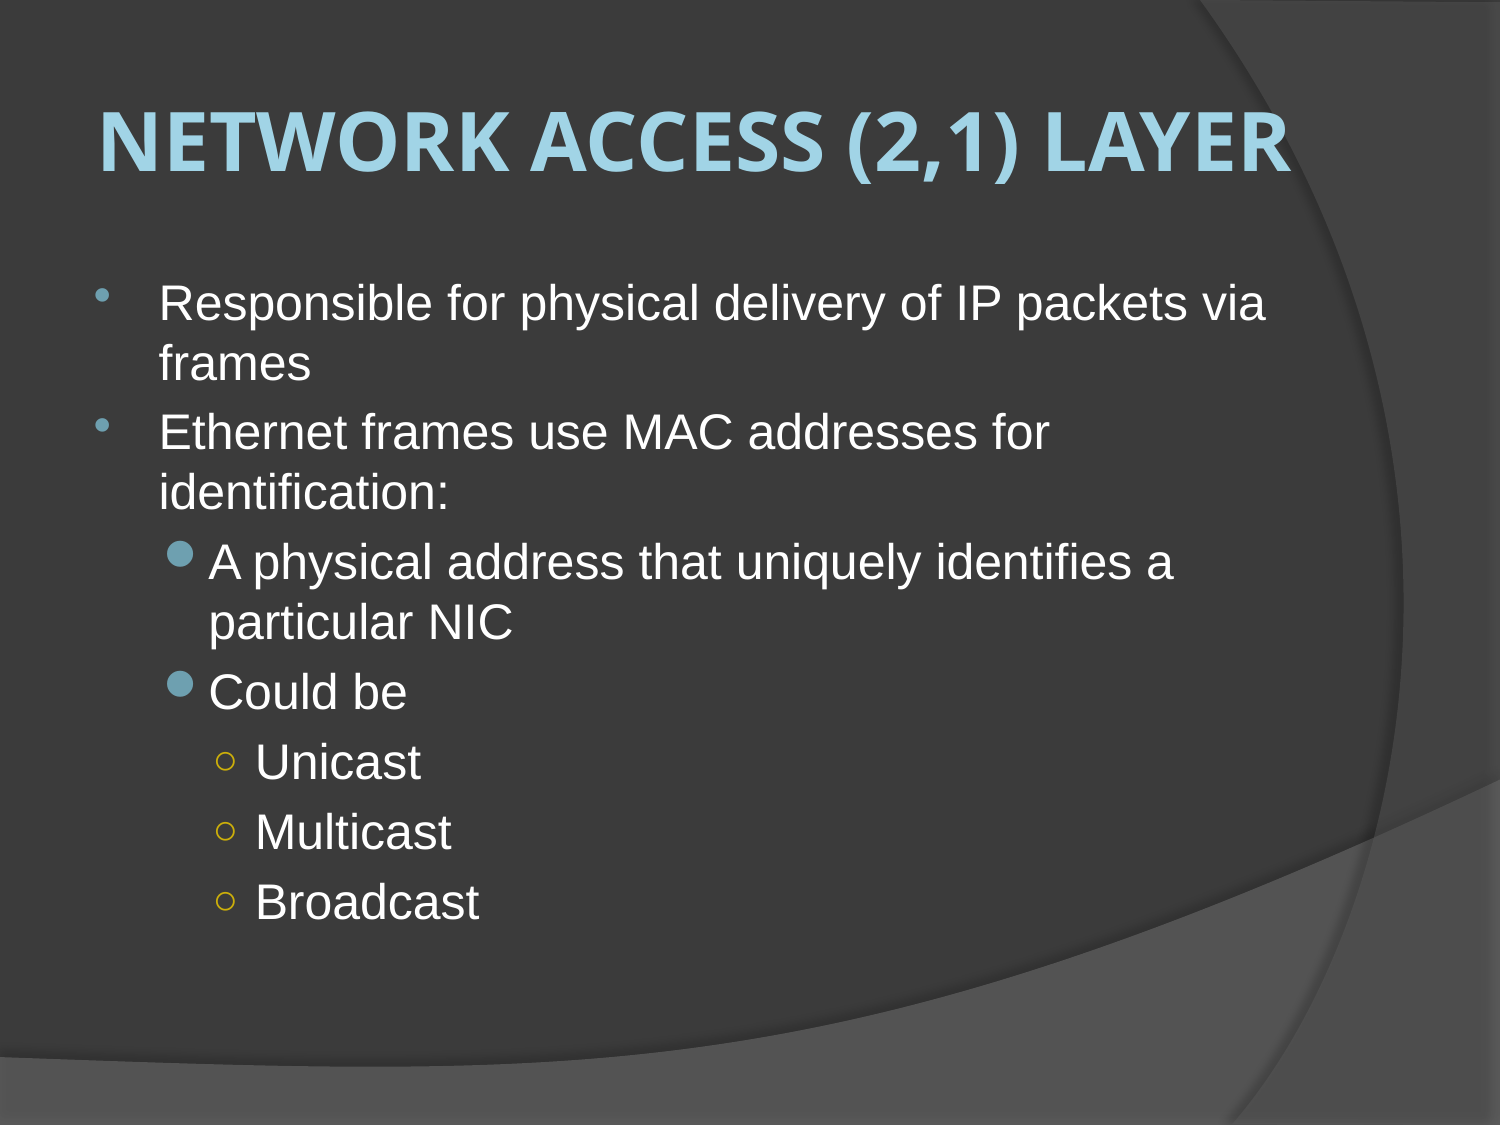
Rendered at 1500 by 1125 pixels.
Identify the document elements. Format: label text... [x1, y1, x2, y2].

title Network Access (2,1) Layer [75, 45, 1300, 233]
list Responsible for physical delivery of IP packets via frames Ethernet frames use MAC addresses for identification: A physical address that uniquely identifies a particular NIC Could be Unicast Multicast Broadcast [75, 262, 1300, 1005]
